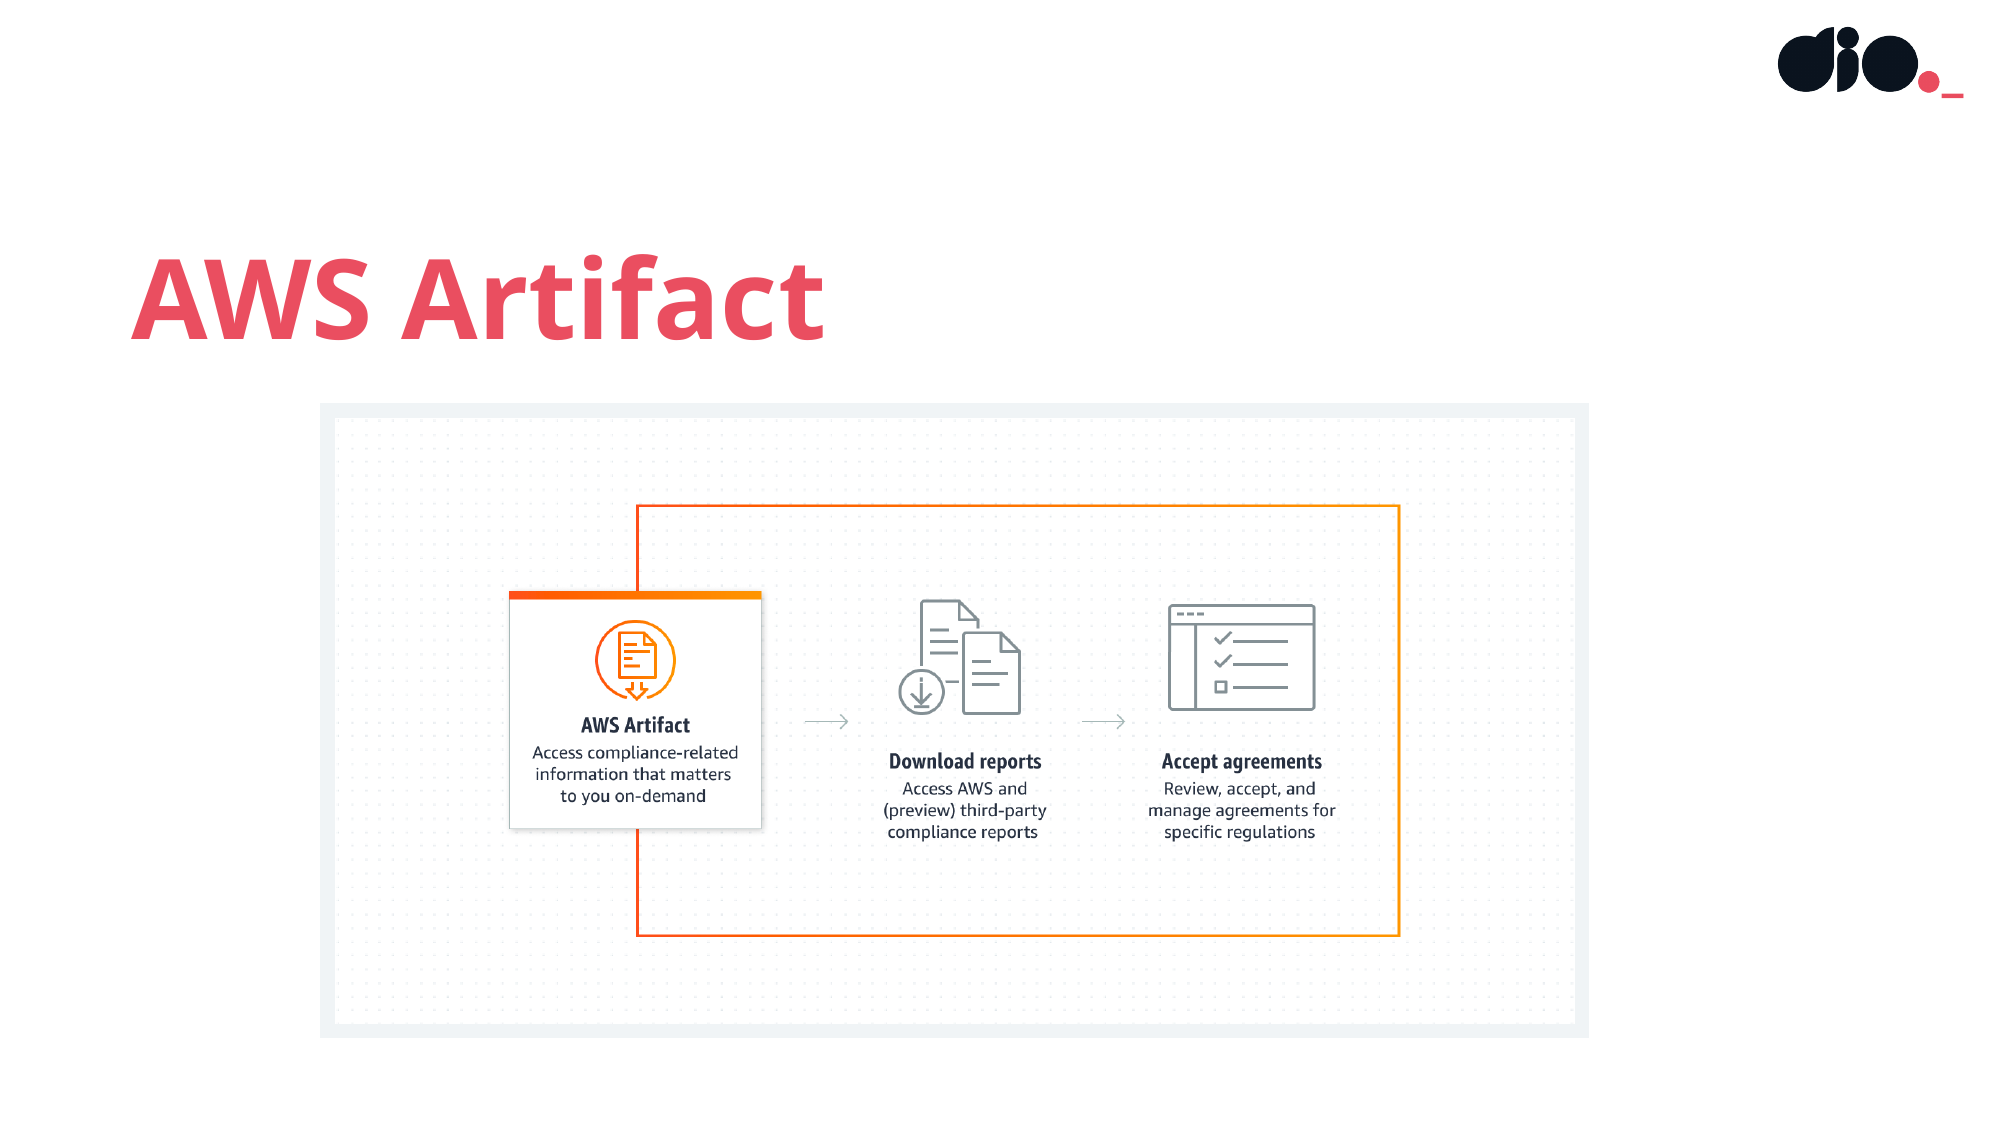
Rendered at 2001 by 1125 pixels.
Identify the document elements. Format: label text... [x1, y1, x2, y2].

text_box AWS Artifact [111, 220, 1987, 352]
picture [320, 403, 1589, 1038]
picture [1777, 26, 1964, 99]
